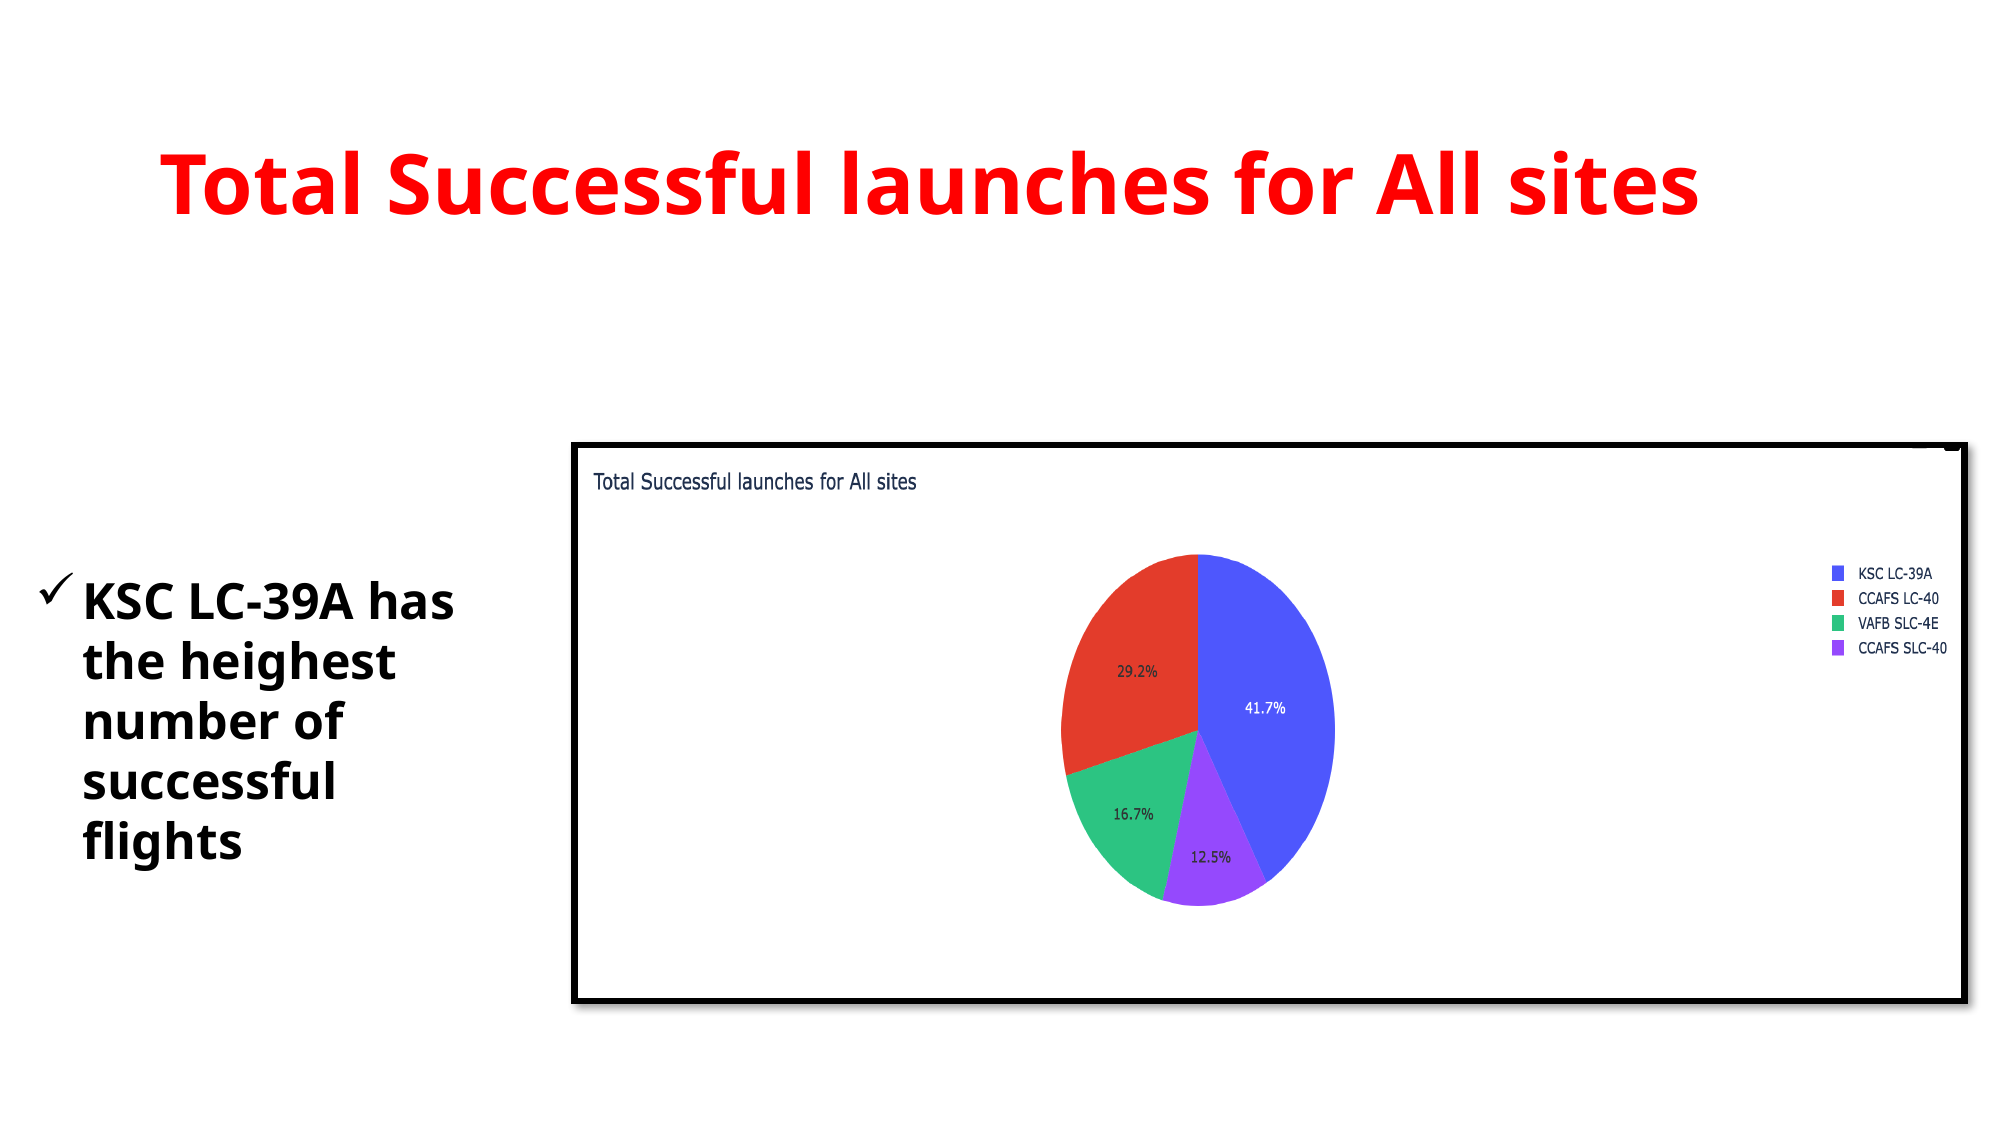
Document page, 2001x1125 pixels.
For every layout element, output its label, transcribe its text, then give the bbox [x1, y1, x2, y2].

picture [577, 448, 1962, 999]
text_box Total Successful launches for All sites [68, 106, 1794, 268]
text_box KSC LC-39A has the heighest number of successful flights [20, 562, 519, 878]
